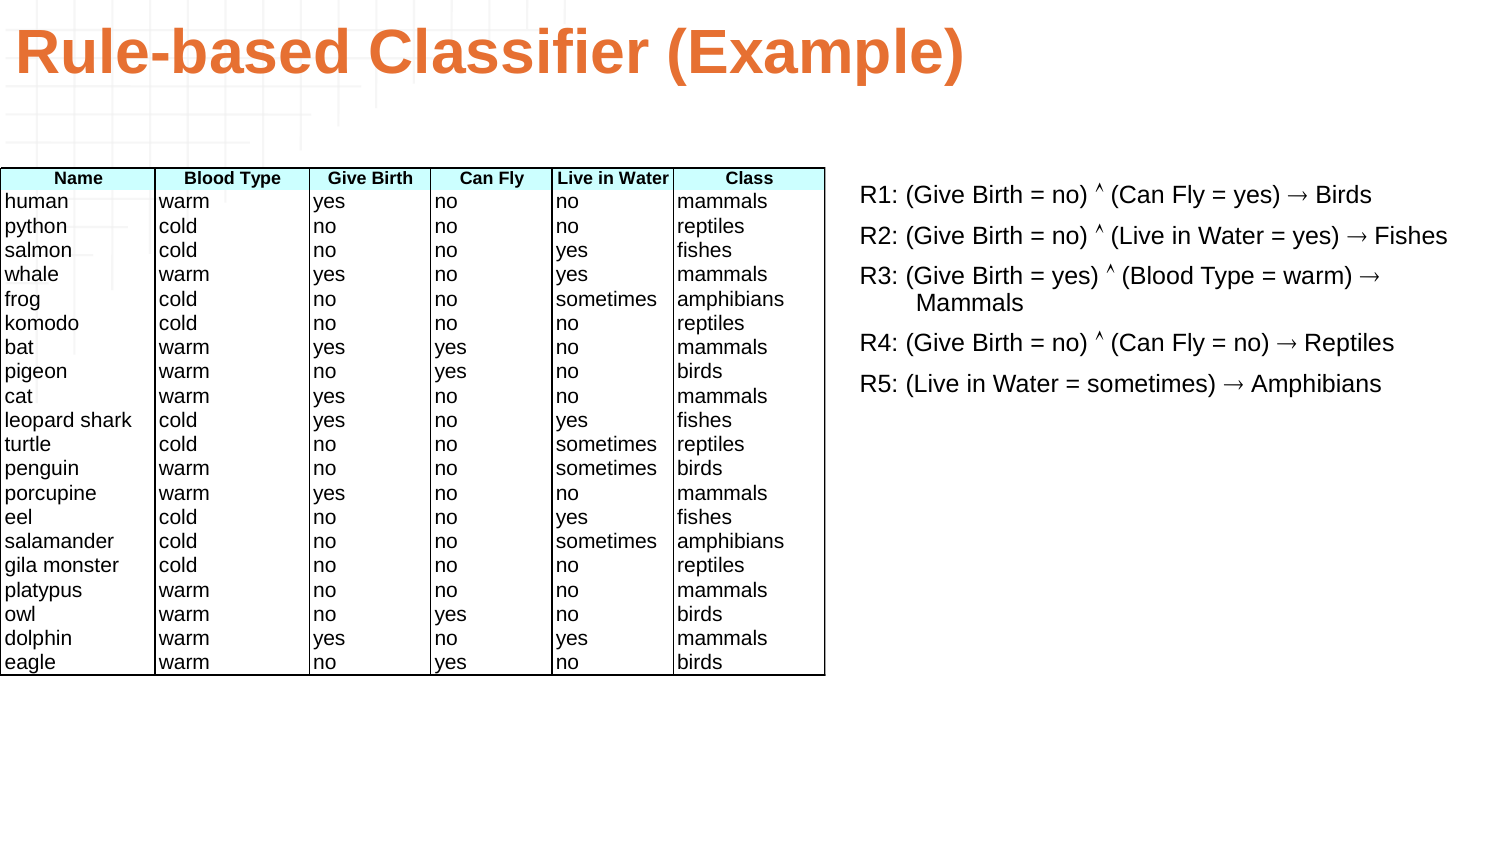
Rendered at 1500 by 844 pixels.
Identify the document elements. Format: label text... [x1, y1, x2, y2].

title Rule-based Classifier (Example) [0, 0, 1350, 98]
list R1: (Give Birth = no)  (Can Fly = yes)  Birds R2: (Give Birth = no)  (Live in Water = yes)  Fishes R3: (Give Birth = yes)  (Blood Type = warm)  Mammals R4: (Give Birth = no)  (Can Fly = no)  Reptiles R5: (Live in Water = sometimes)  Amphibians [828, 167, 1476, 520]
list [0, 167, 826, 677]
